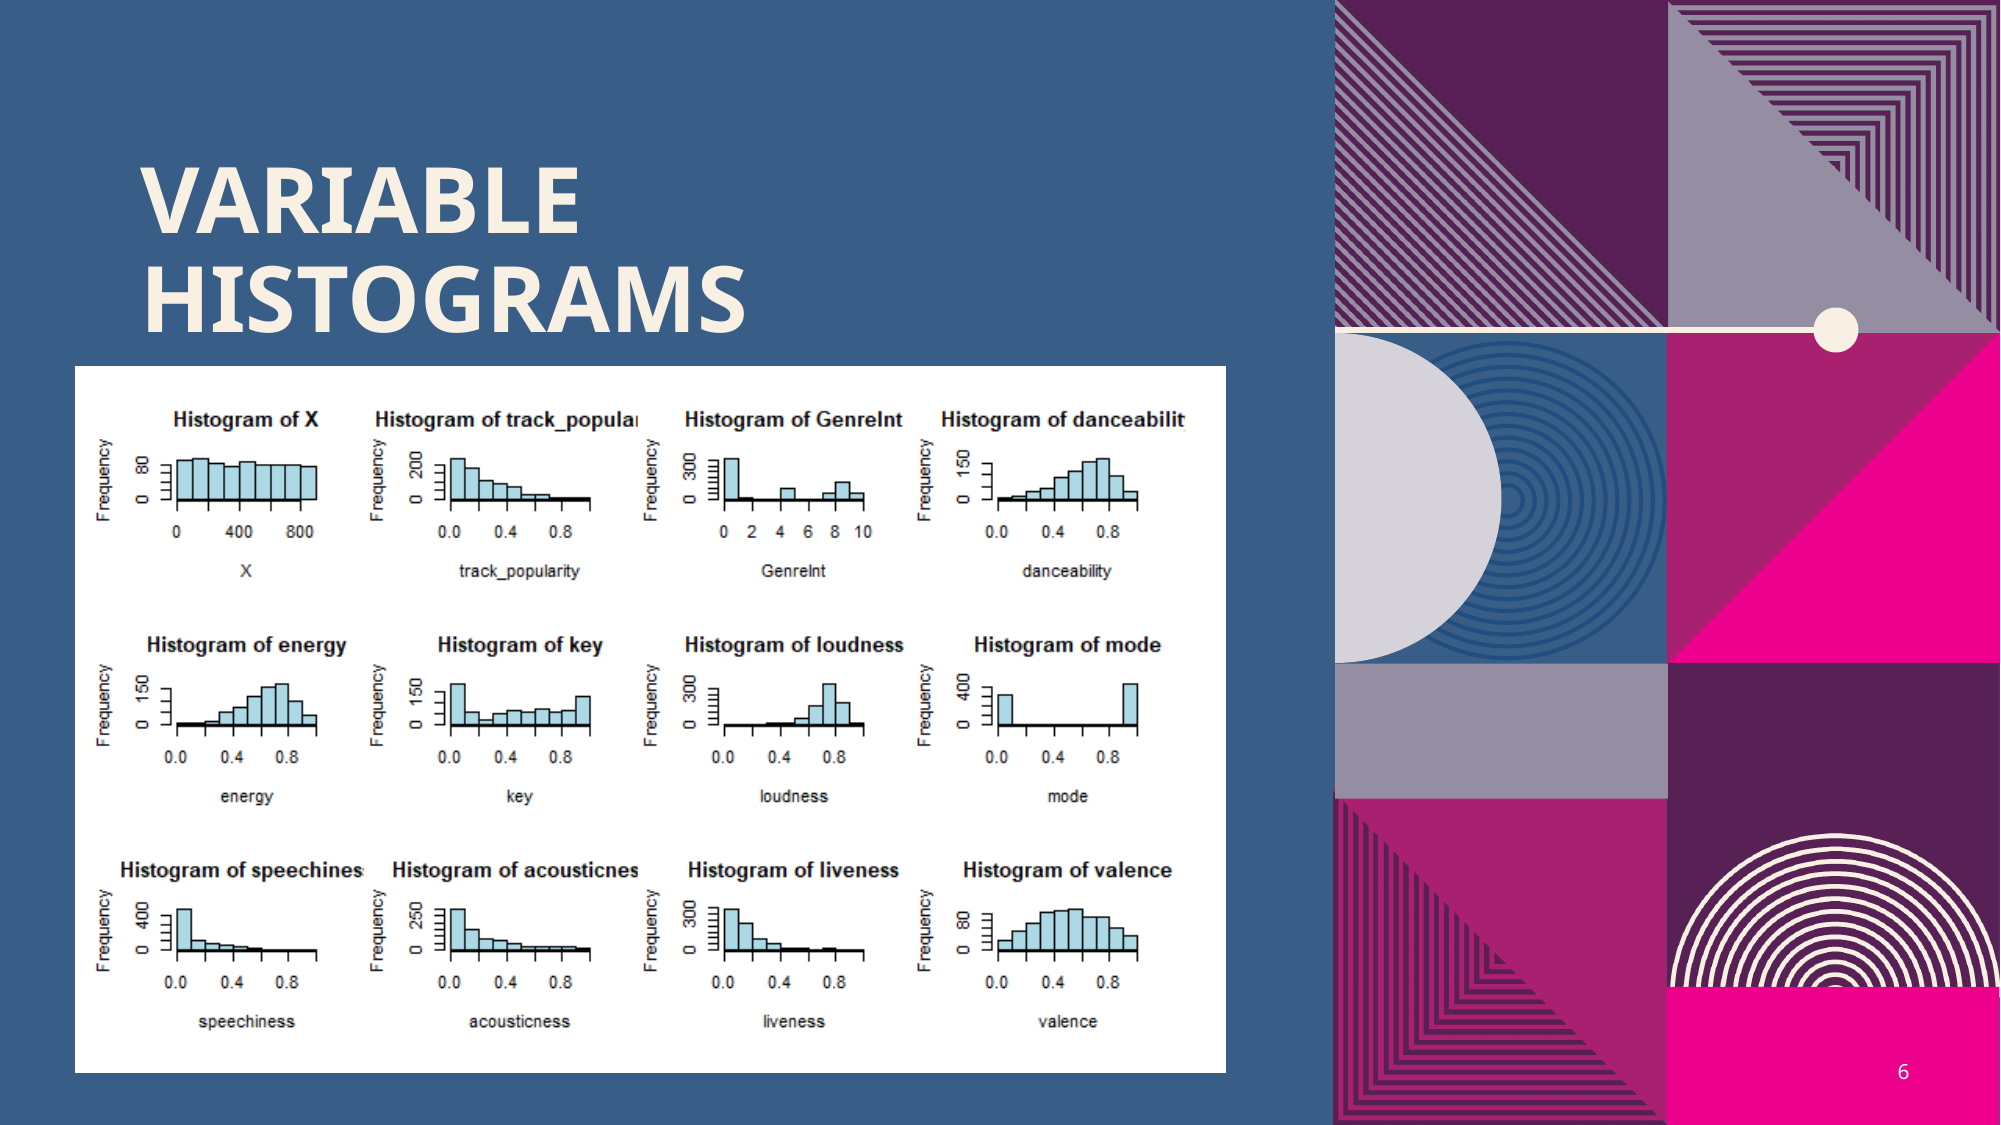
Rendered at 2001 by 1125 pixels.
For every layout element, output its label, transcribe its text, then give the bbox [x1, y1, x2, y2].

picture [1669, 833, 2001, 998]
title Variable histograms [125, 146, 1206, 366]
picture [1335, 0, 2001, 333]
picture [75, 366, 1226, 1073]
slide_number 6 [1849, 1042, 1925, 1103]
picture [1333, 791, 1667, 1125]
